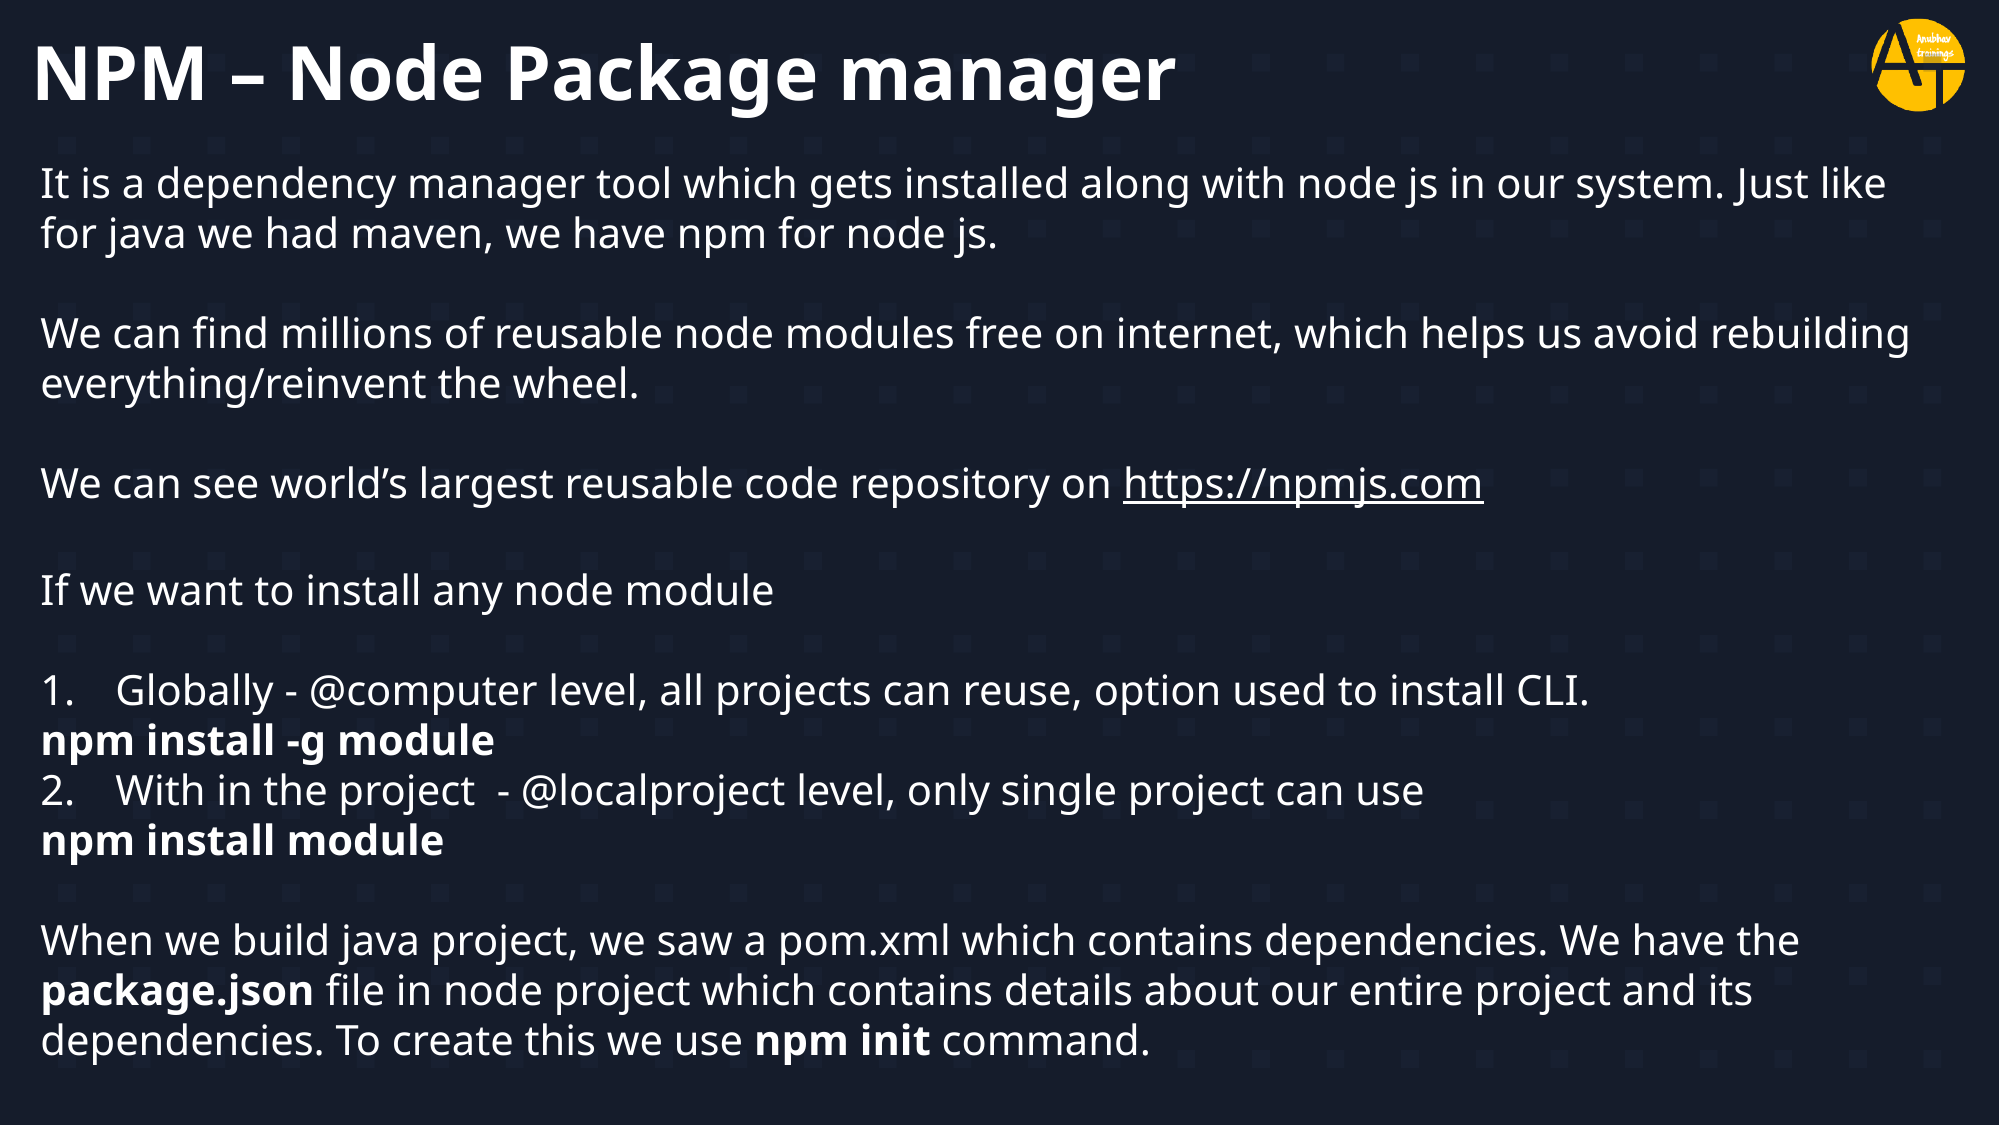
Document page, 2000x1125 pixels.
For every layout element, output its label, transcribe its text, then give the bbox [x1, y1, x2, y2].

title NPM – Node Package manager [31, 12, 1831, 129]
picture [1862, 12, 1970, 119]
text_box It is a dependency manager tool which gets installed along with node js in our system. Just like for java we had maven, we have npm for node js. We can find millions of reusable node modules free on internet, which helps us avoid rebuilding everything/reinvent the wheel. We can see world’s largest reusable code repository on https://npmjs.com If we want to install any node module Globally - @computer level, all projects can reuse, option used to install CLI. npm install -g module With in the project - @localproject level, only single project can use npm install module When we build java project, we saw a pom.xml which contains dependencies. We have the package.json file in node project which contains details about our entire project and its dependencies. To create this we use npm init command. [25, 148, 1963, 1072]
